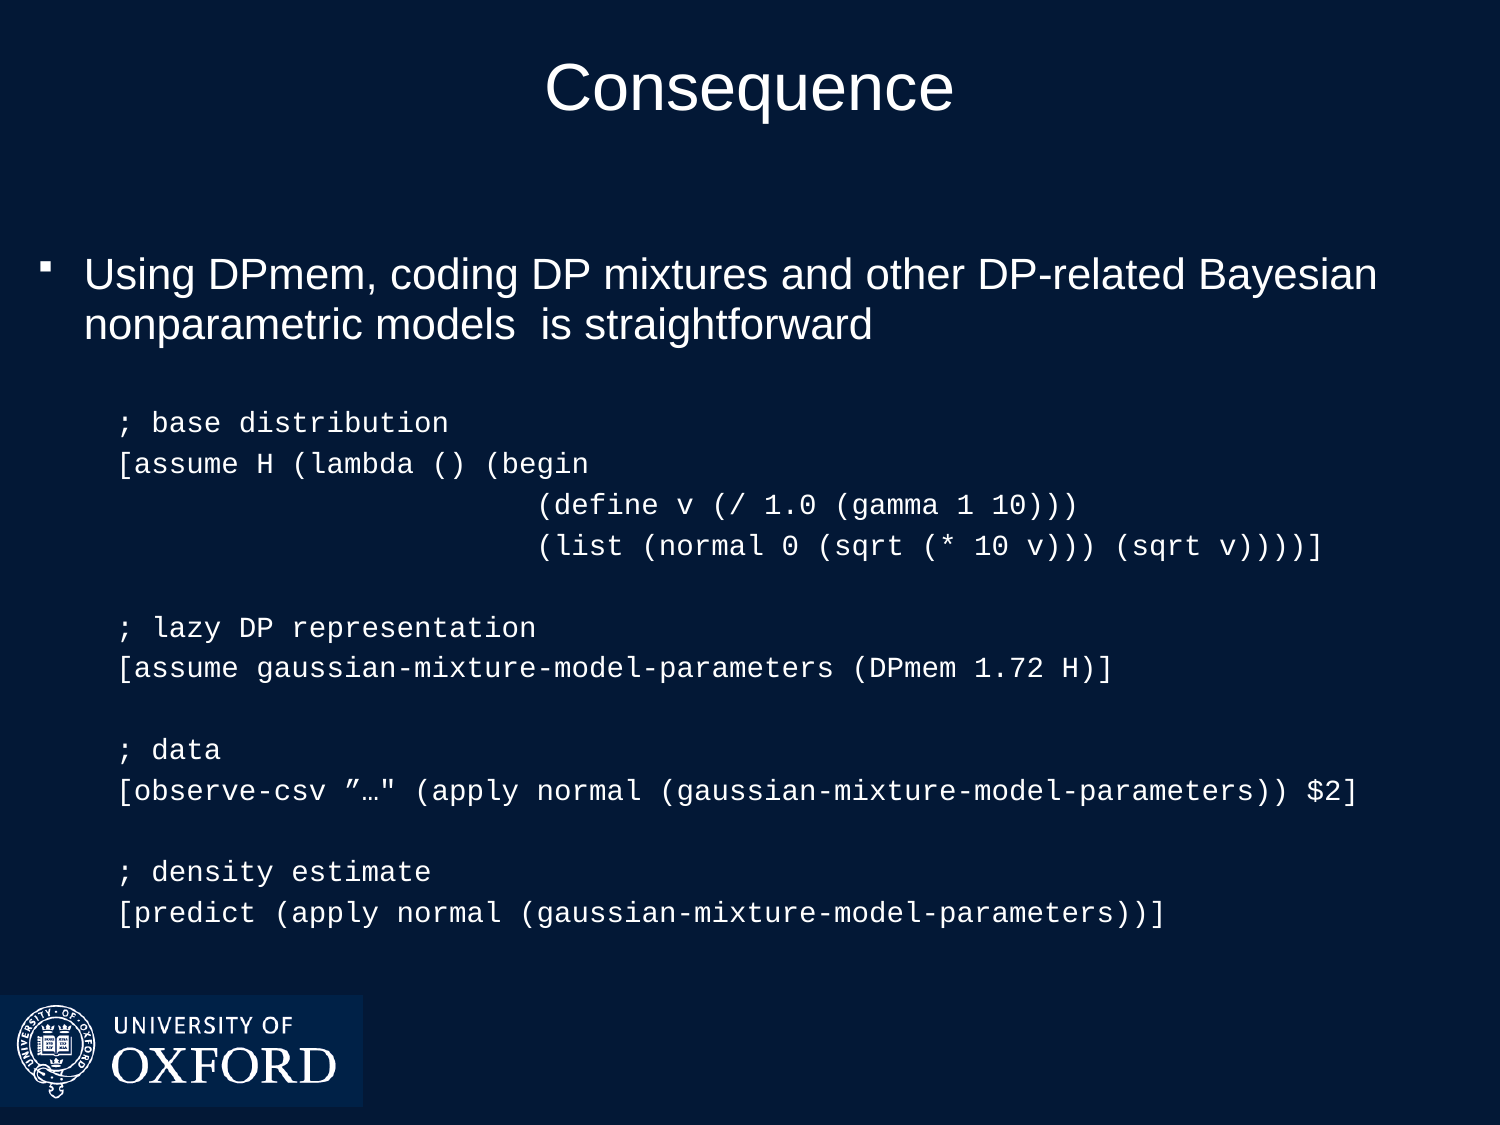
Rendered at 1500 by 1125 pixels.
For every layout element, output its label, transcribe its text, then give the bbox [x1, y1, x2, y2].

picture [0, 995, 363, 1107]
list Using DPmem, coding DP mixtures and other DP-related Bayesian nonparametric models is straightforward ; base distribution [assume H (lambda () (begin (define v (/ 1.0 (gamma 1 10))) (list (normal 0 (sqrt (* 10 v))) (sqrt v))))] ; lazy DP representation [assume gaussian-mixture-model-parameters (DPmem 1.72 H)] ; data [observe-csv ”…" (apply normal (gaussian-mixture-model-parameters)) $2] ; density estimate [predict (apply normal (gaussian-mixture-model-parameters))] [37, 247, 1475, 923]
title Consequence [112, 47, 1388, 201]
